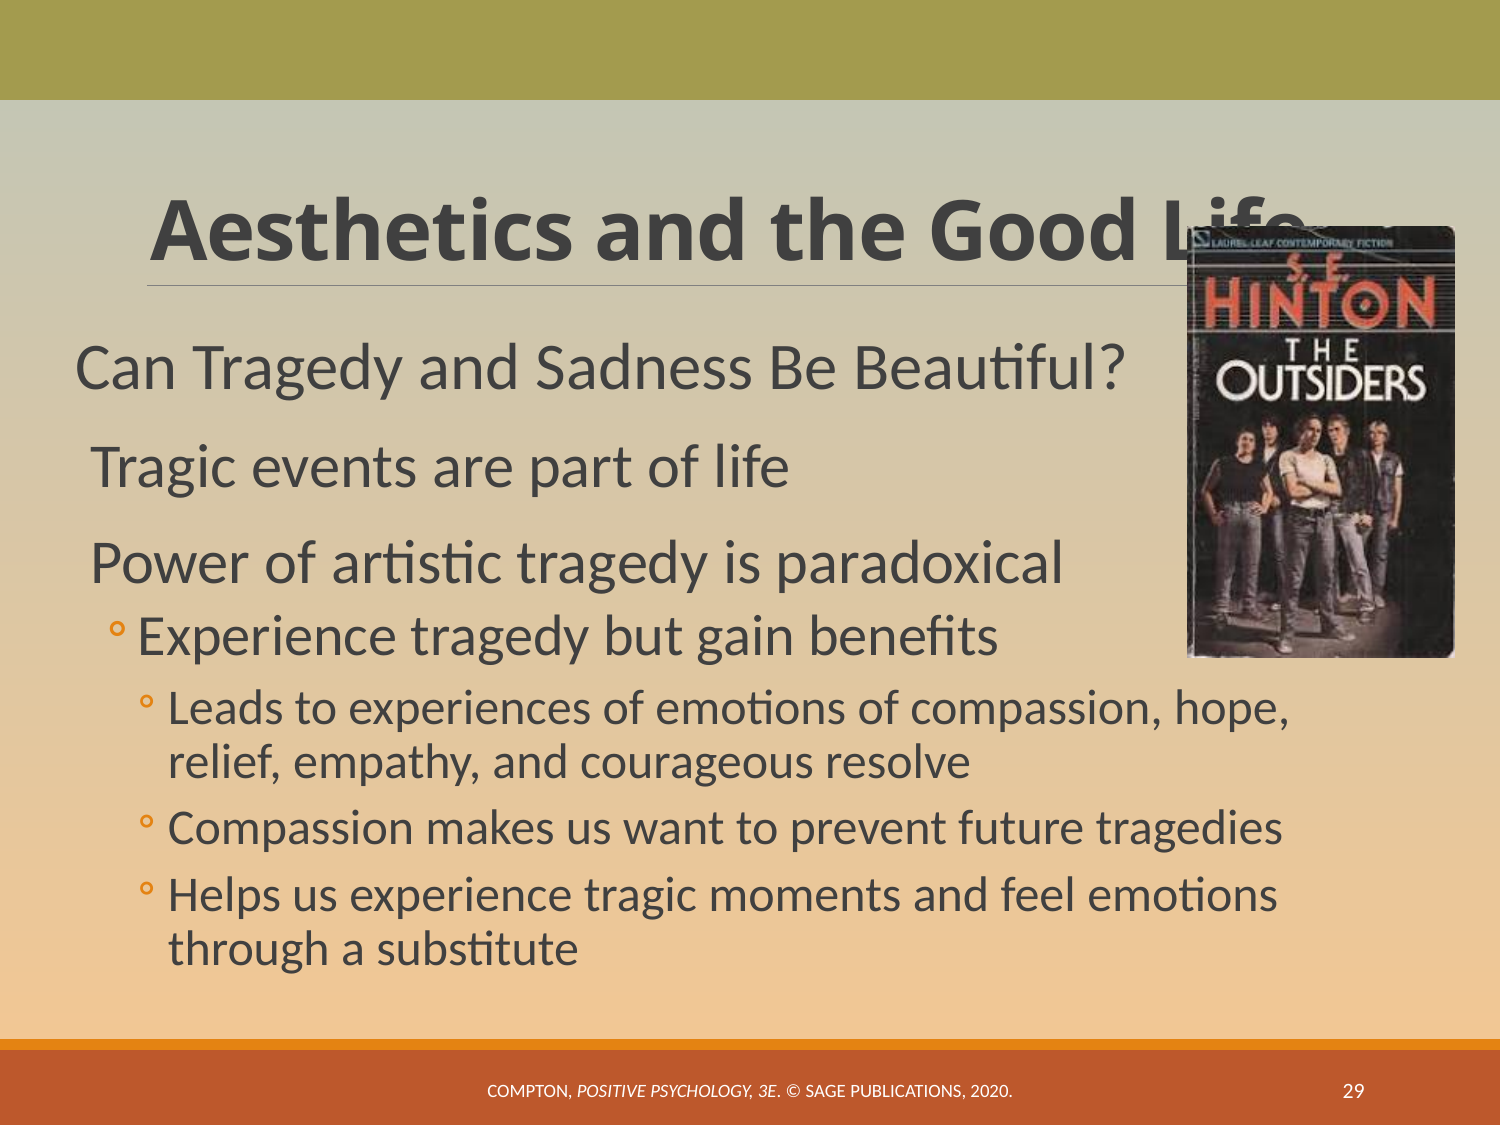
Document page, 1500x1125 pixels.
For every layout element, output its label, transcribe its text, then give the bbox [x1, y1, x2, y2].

slide_number 29 [1218, 1059, 1380, 1120]
list Can Tragedy and Sadness Be Beautiful? Tragic events are part of life Power of artistic tragedy is paradoxical Experience tragedy but gain benefits Leads to experiences of emotions of compassion, hope, relief, empathy, and courageous resolve Compassion makes us want to prevent future tragedies Helps us experience tragic moments and feel emotions through a substitute [75, 324, 1338, 985]
title Aesthetics and the Good Life [135, 47, 1373, 285]
picture [1186, 225, 1456, 659]
footer Compton, Positive Psychology, 3e. © SAGE Publications, 2020. [453, 1059, 1047, 1120]
